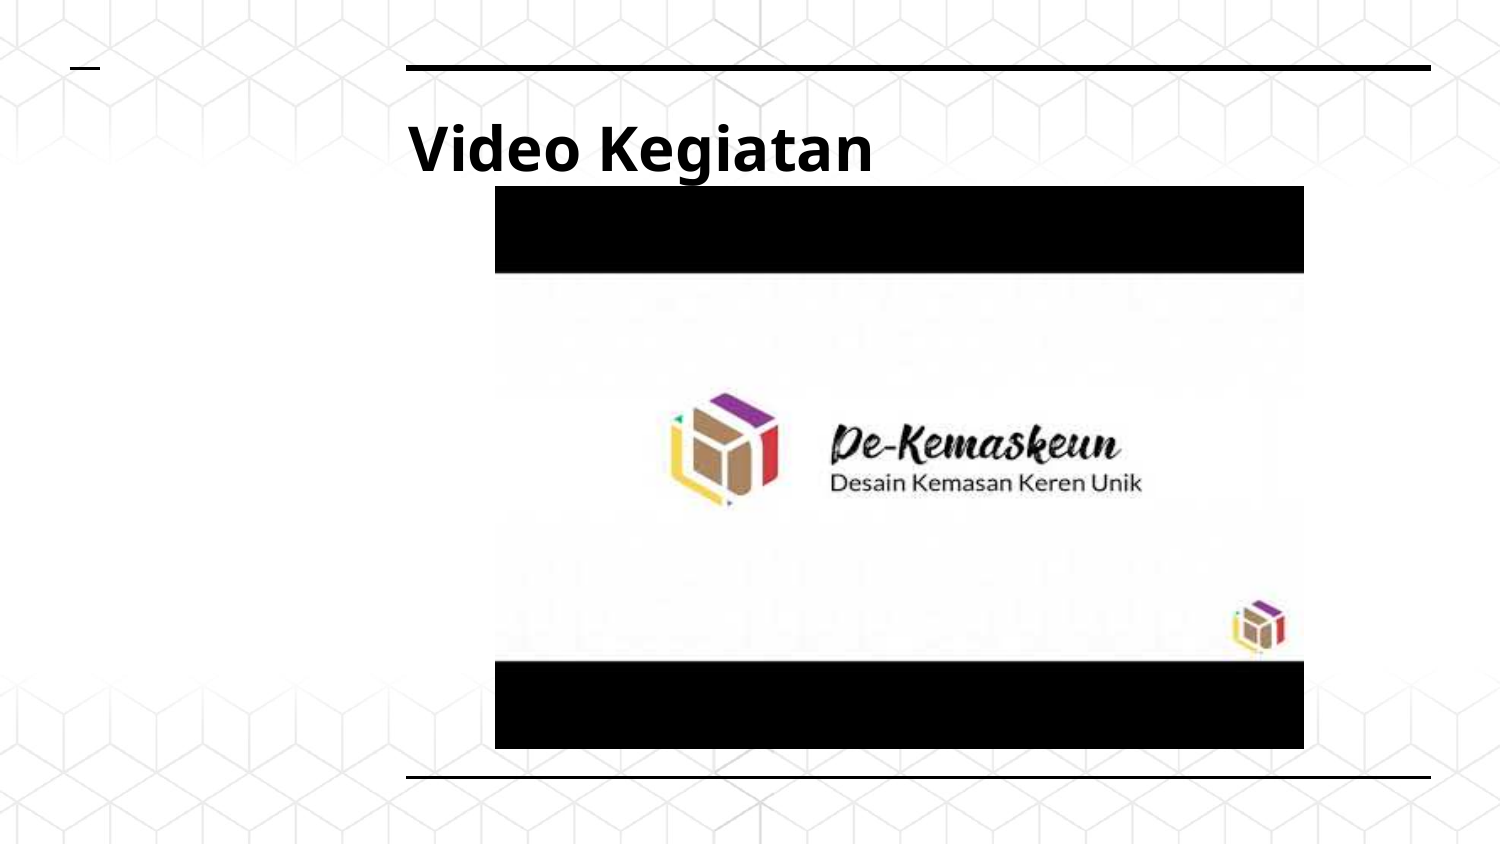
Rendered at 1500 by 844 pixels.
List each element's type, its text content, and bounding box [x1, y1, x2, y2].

picture [0, 0, 1500, 844]
title Video Kegiatan [393, 94, 1431, 199]
